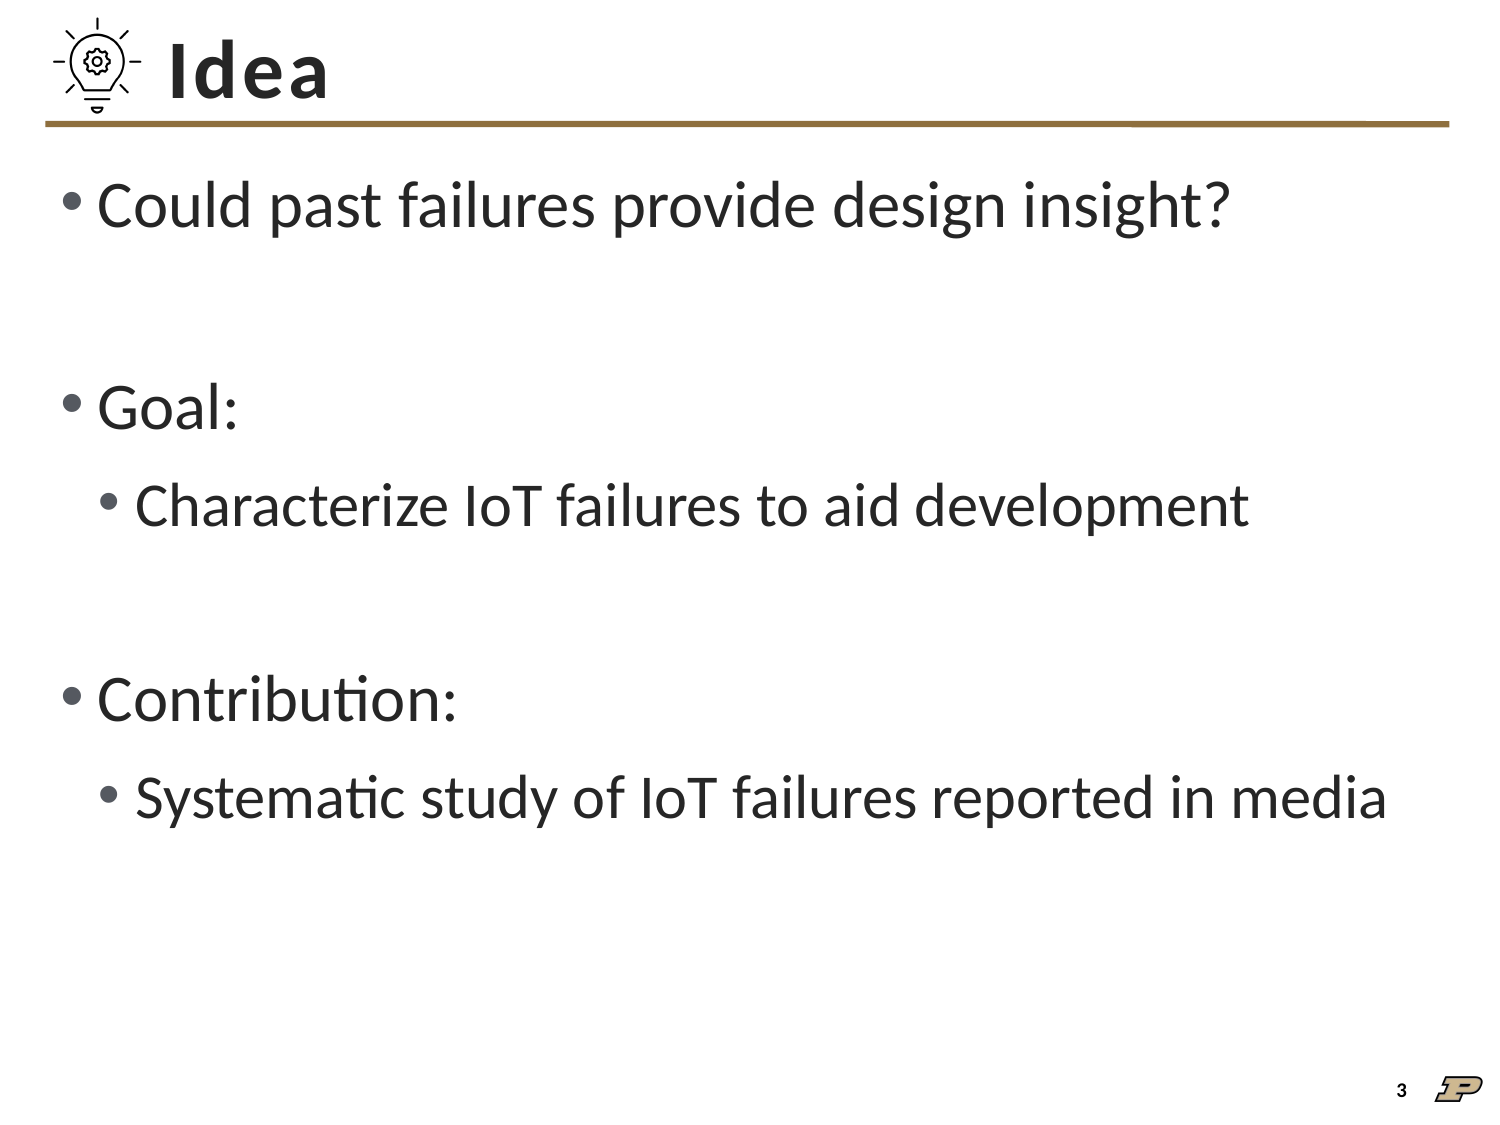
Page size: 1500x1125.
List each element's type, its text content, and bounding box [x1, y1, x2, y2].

slide_number 3 [1371, 1059, 1432, 1120]
picture [1434, 1076, 1483, 1102]
picture [45, 13, 151, 119]
title Idea [43, 17, 1452, 127]
list Could past failures provide design insight? Goal: Characterize IoT failures to aid development Contribution: Systematic study of IoT failures reported in media [45, 153, 1450, 1060]
